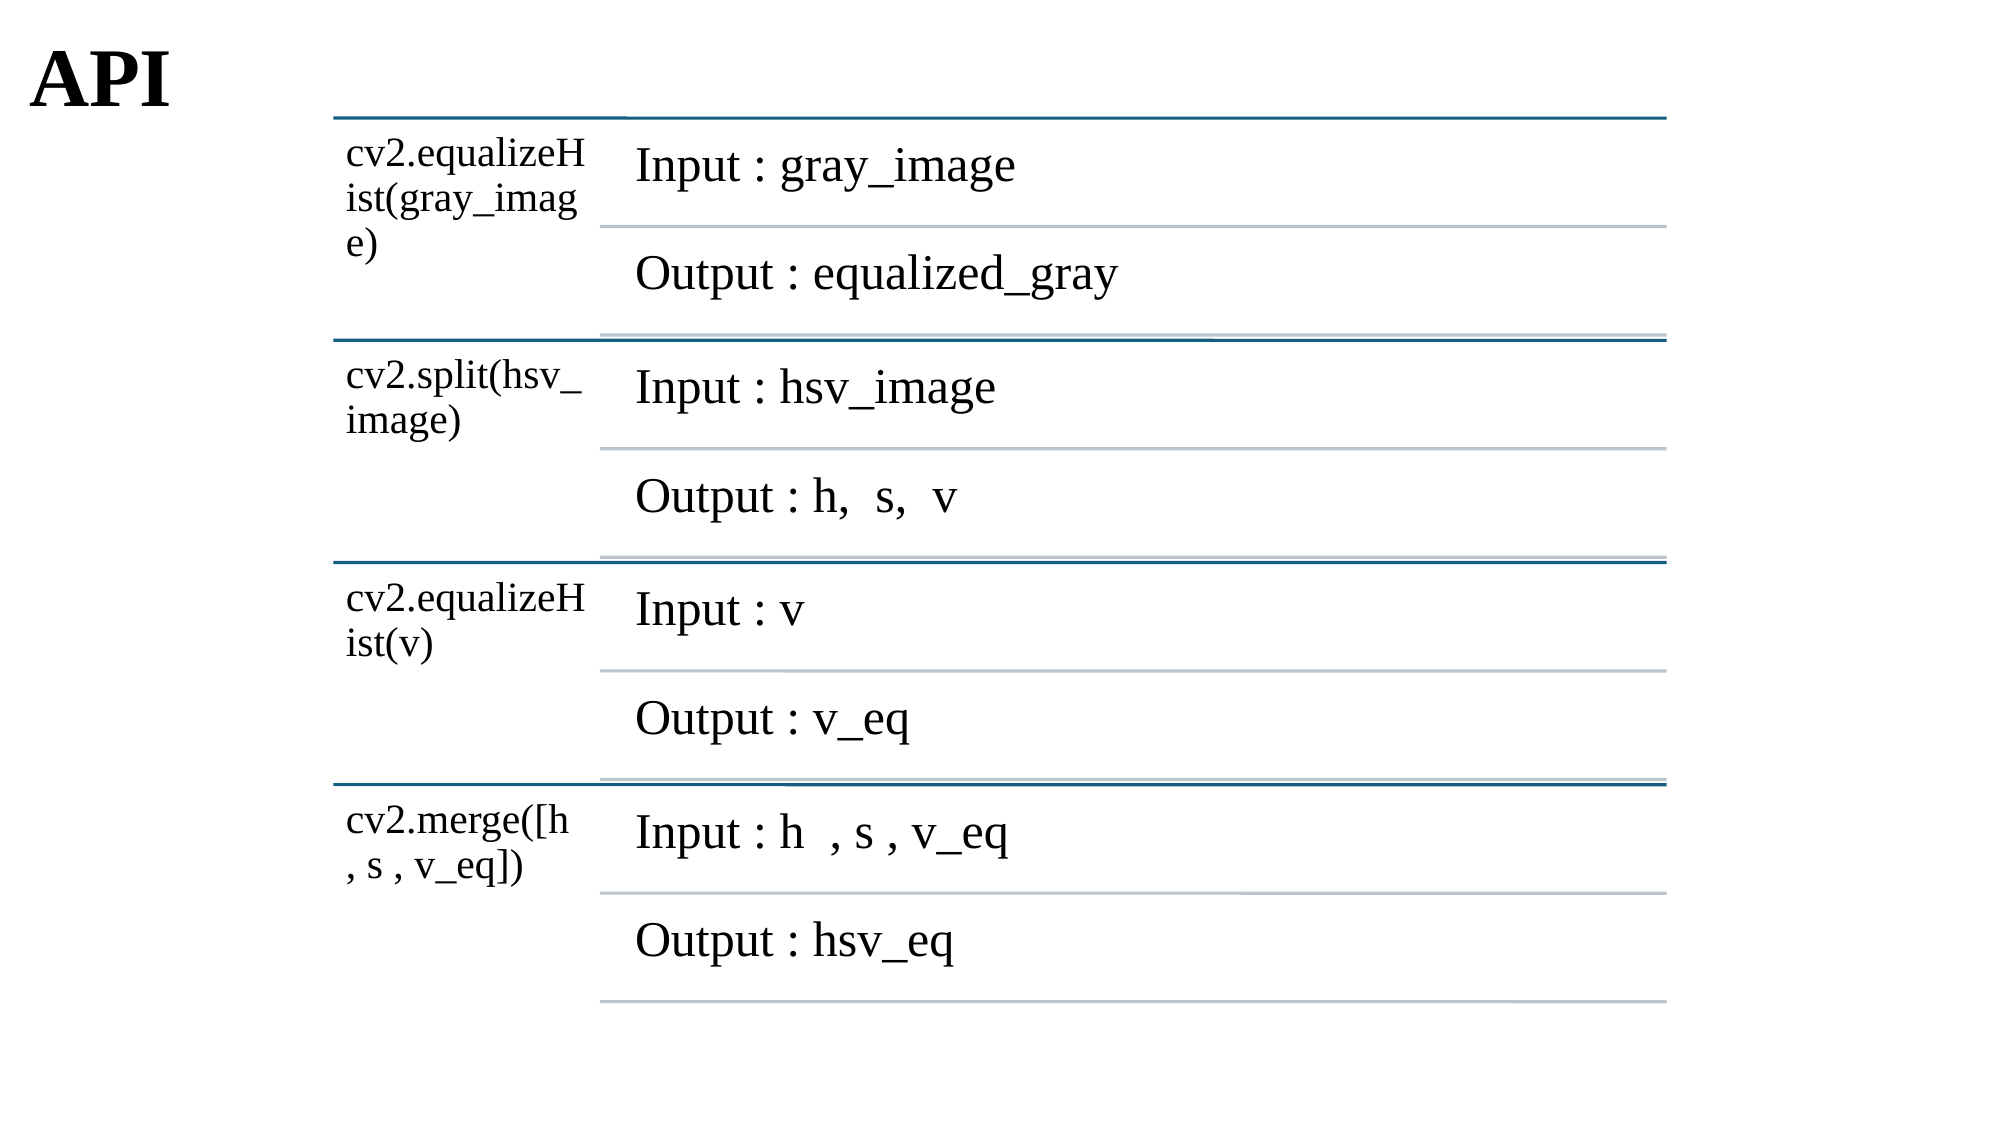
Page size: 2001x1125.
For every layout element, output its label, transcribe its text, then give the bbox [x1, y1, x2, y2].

text_box API [14, 16, 207, 131]
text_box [332, 117, 1668, 1008]
